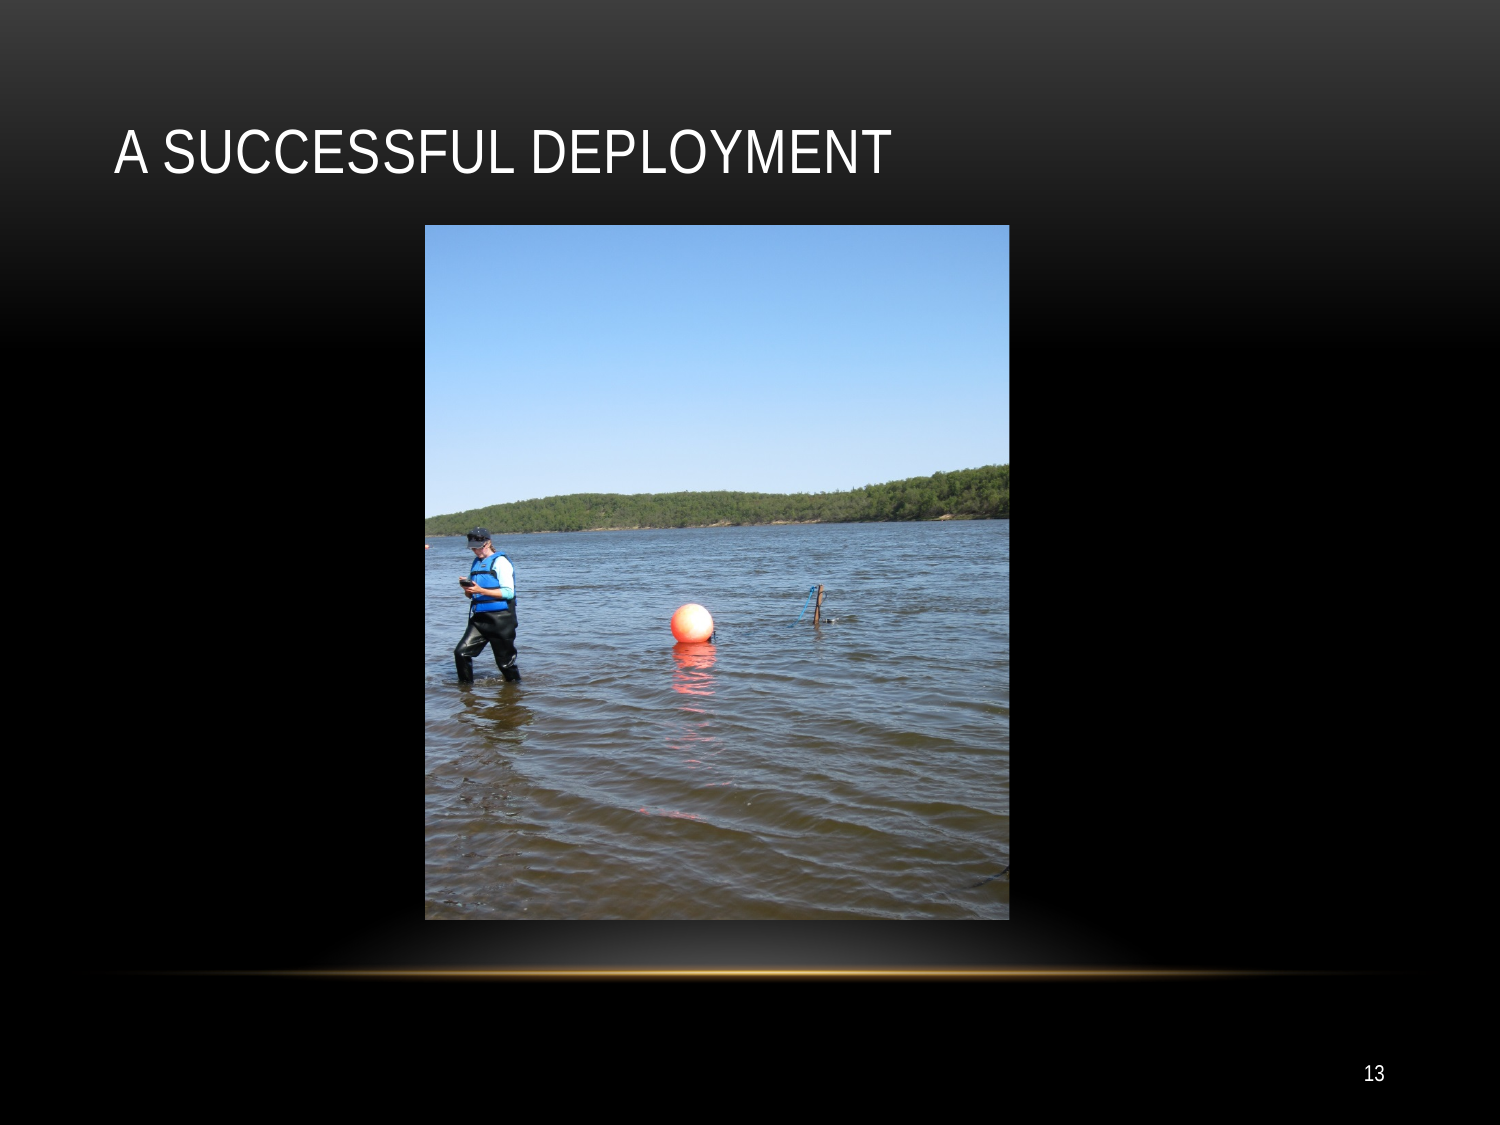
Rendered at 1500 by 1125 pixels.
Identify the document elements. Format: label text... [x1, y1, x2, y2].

title A successful deployment [99, 5, 1400, 194]
picture [0, 0, 1500, 1125]
slide_number 13 [1237, 1042, 1400, 1103]
